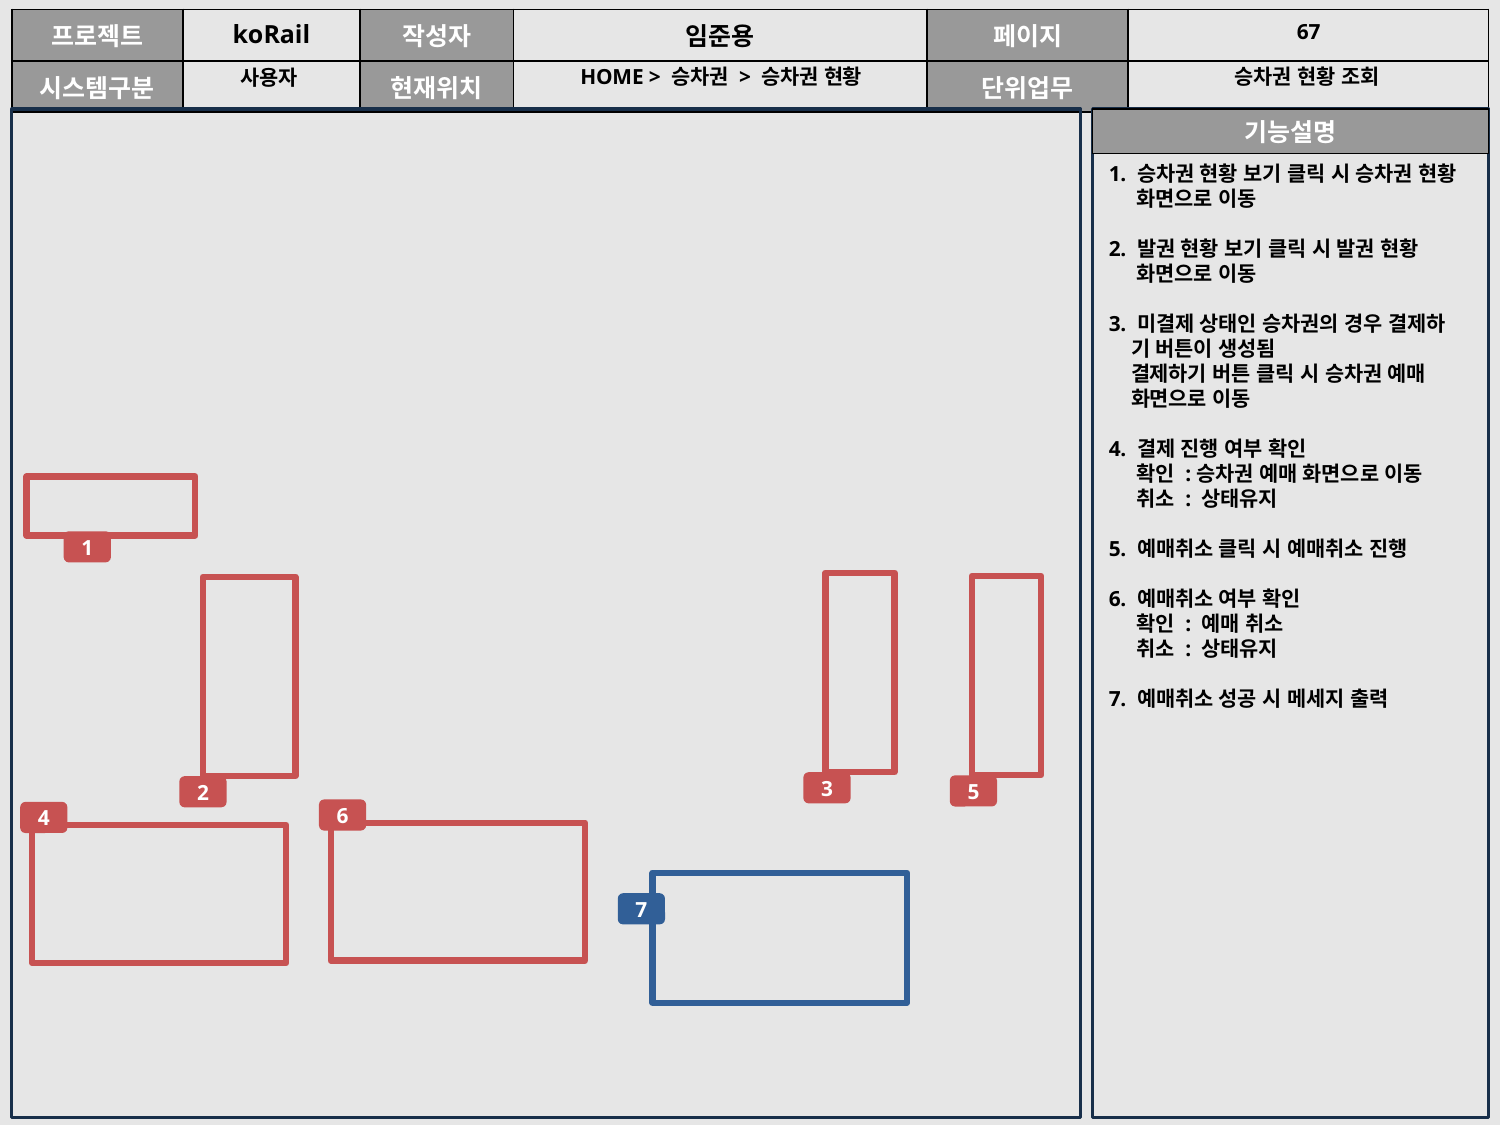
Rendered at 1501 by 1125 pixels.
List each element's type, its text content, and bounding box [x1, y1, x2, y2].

picture [11, 109, 1070, 1115]
text_box 67 [1128, 11, 1489, 52]
text_box 승차권 현황 조회 [1127, 56, 1487, 96]
text_box 1. 승차권 현황 보기 클릭 시 승차권 현황 화면으로 이동 2. 발권 현황 보기 클릭 시 발권 현황 화면으로 이동 3. 미결제 상태인 승차권의 경우 결제하 기 버튼이 생성됨 결제하기 버튼 클릭 시 승차권 예매 화면으로 이동 4. 결제 진행 여부 확인 확인 :승차권 예매 화면으로 이동 취소 : 상태유지 5. 예매취소 클릭 시 예매취소 진행 6. 예매취소 여부 확인 확인 : 예매 취소 취소 : 상태유지 7. 예매취소 성공 시 메세지 출력 [1094, 153, 1487, 718]
text_box HOME > 승차권 > 승차권 현황 [515, 56, 928, 96]
text_box 사용자 [182, 57, 355, 97]
